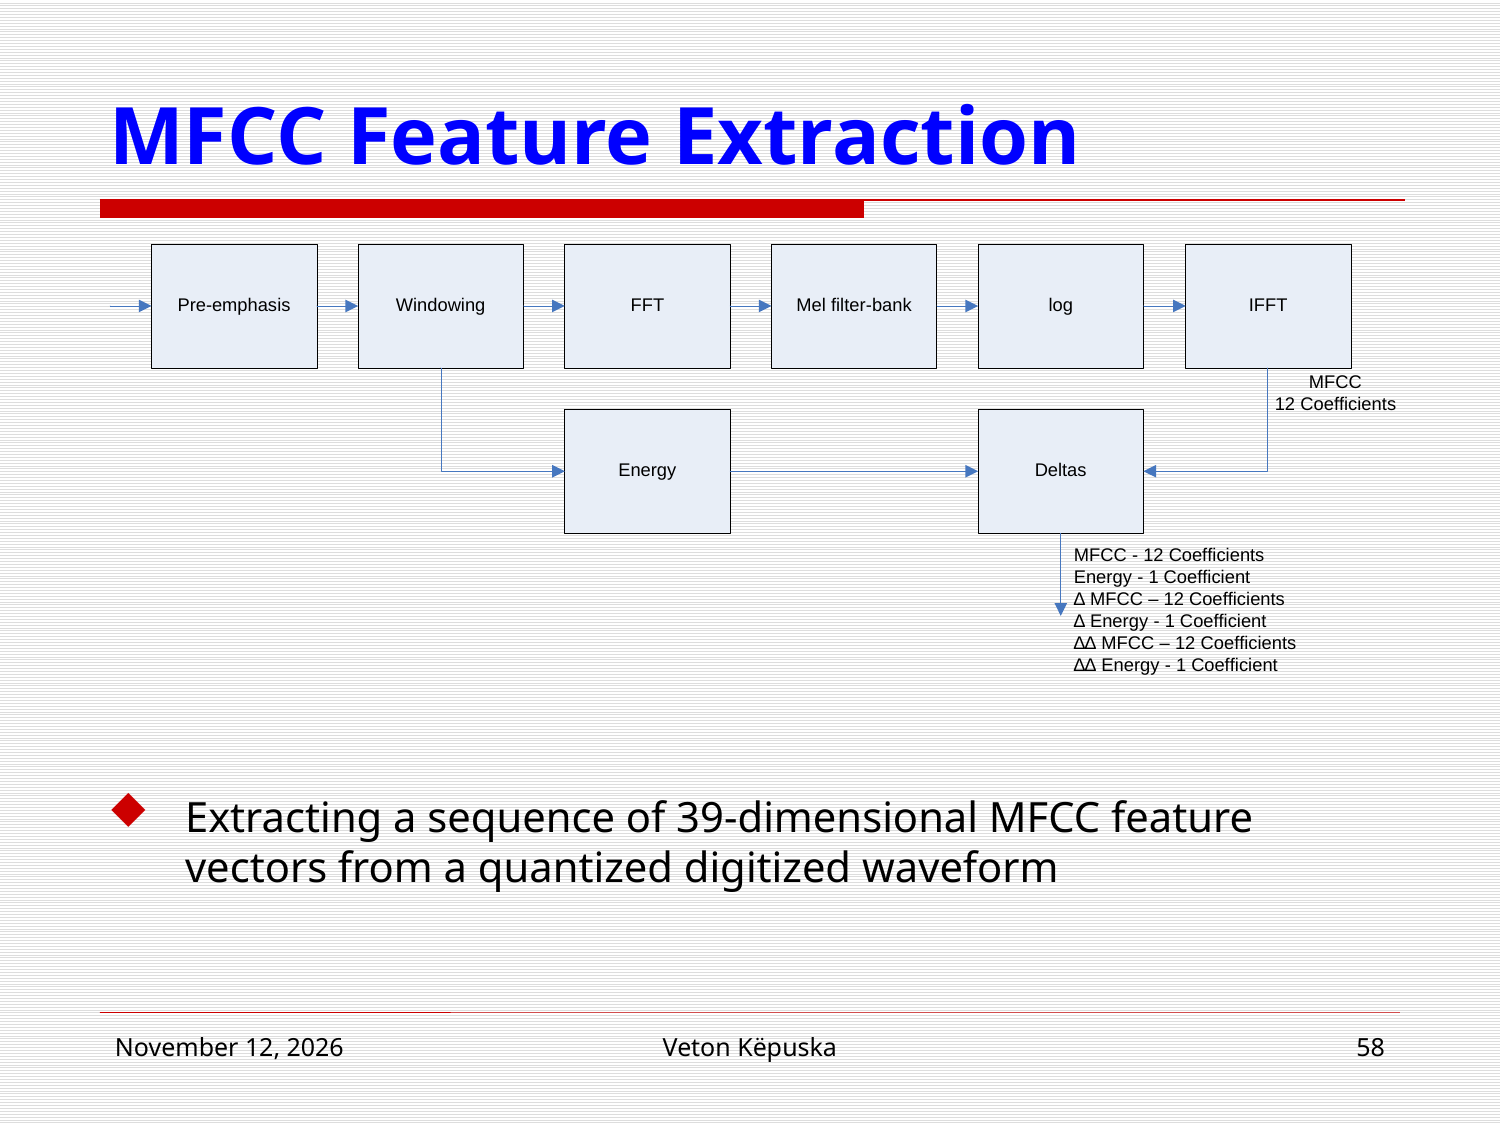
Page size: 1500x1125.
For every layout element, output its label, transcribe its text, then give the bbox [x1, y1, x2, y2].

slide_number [99, 1024, 426, 1103]
footer Veton Këpuska [512, 1024, 988, 1103]
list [106, 240, 1400, 680]
slide_number 58 [1074, 1024, 1401, 1103]
title MFCC Feature Extraction [93, 49, 1407, 188]
list Extracting a sequence of 39-dimensional MFCC feature vectors from a quantized digitized waveform [92, 782, 1406, 988]
